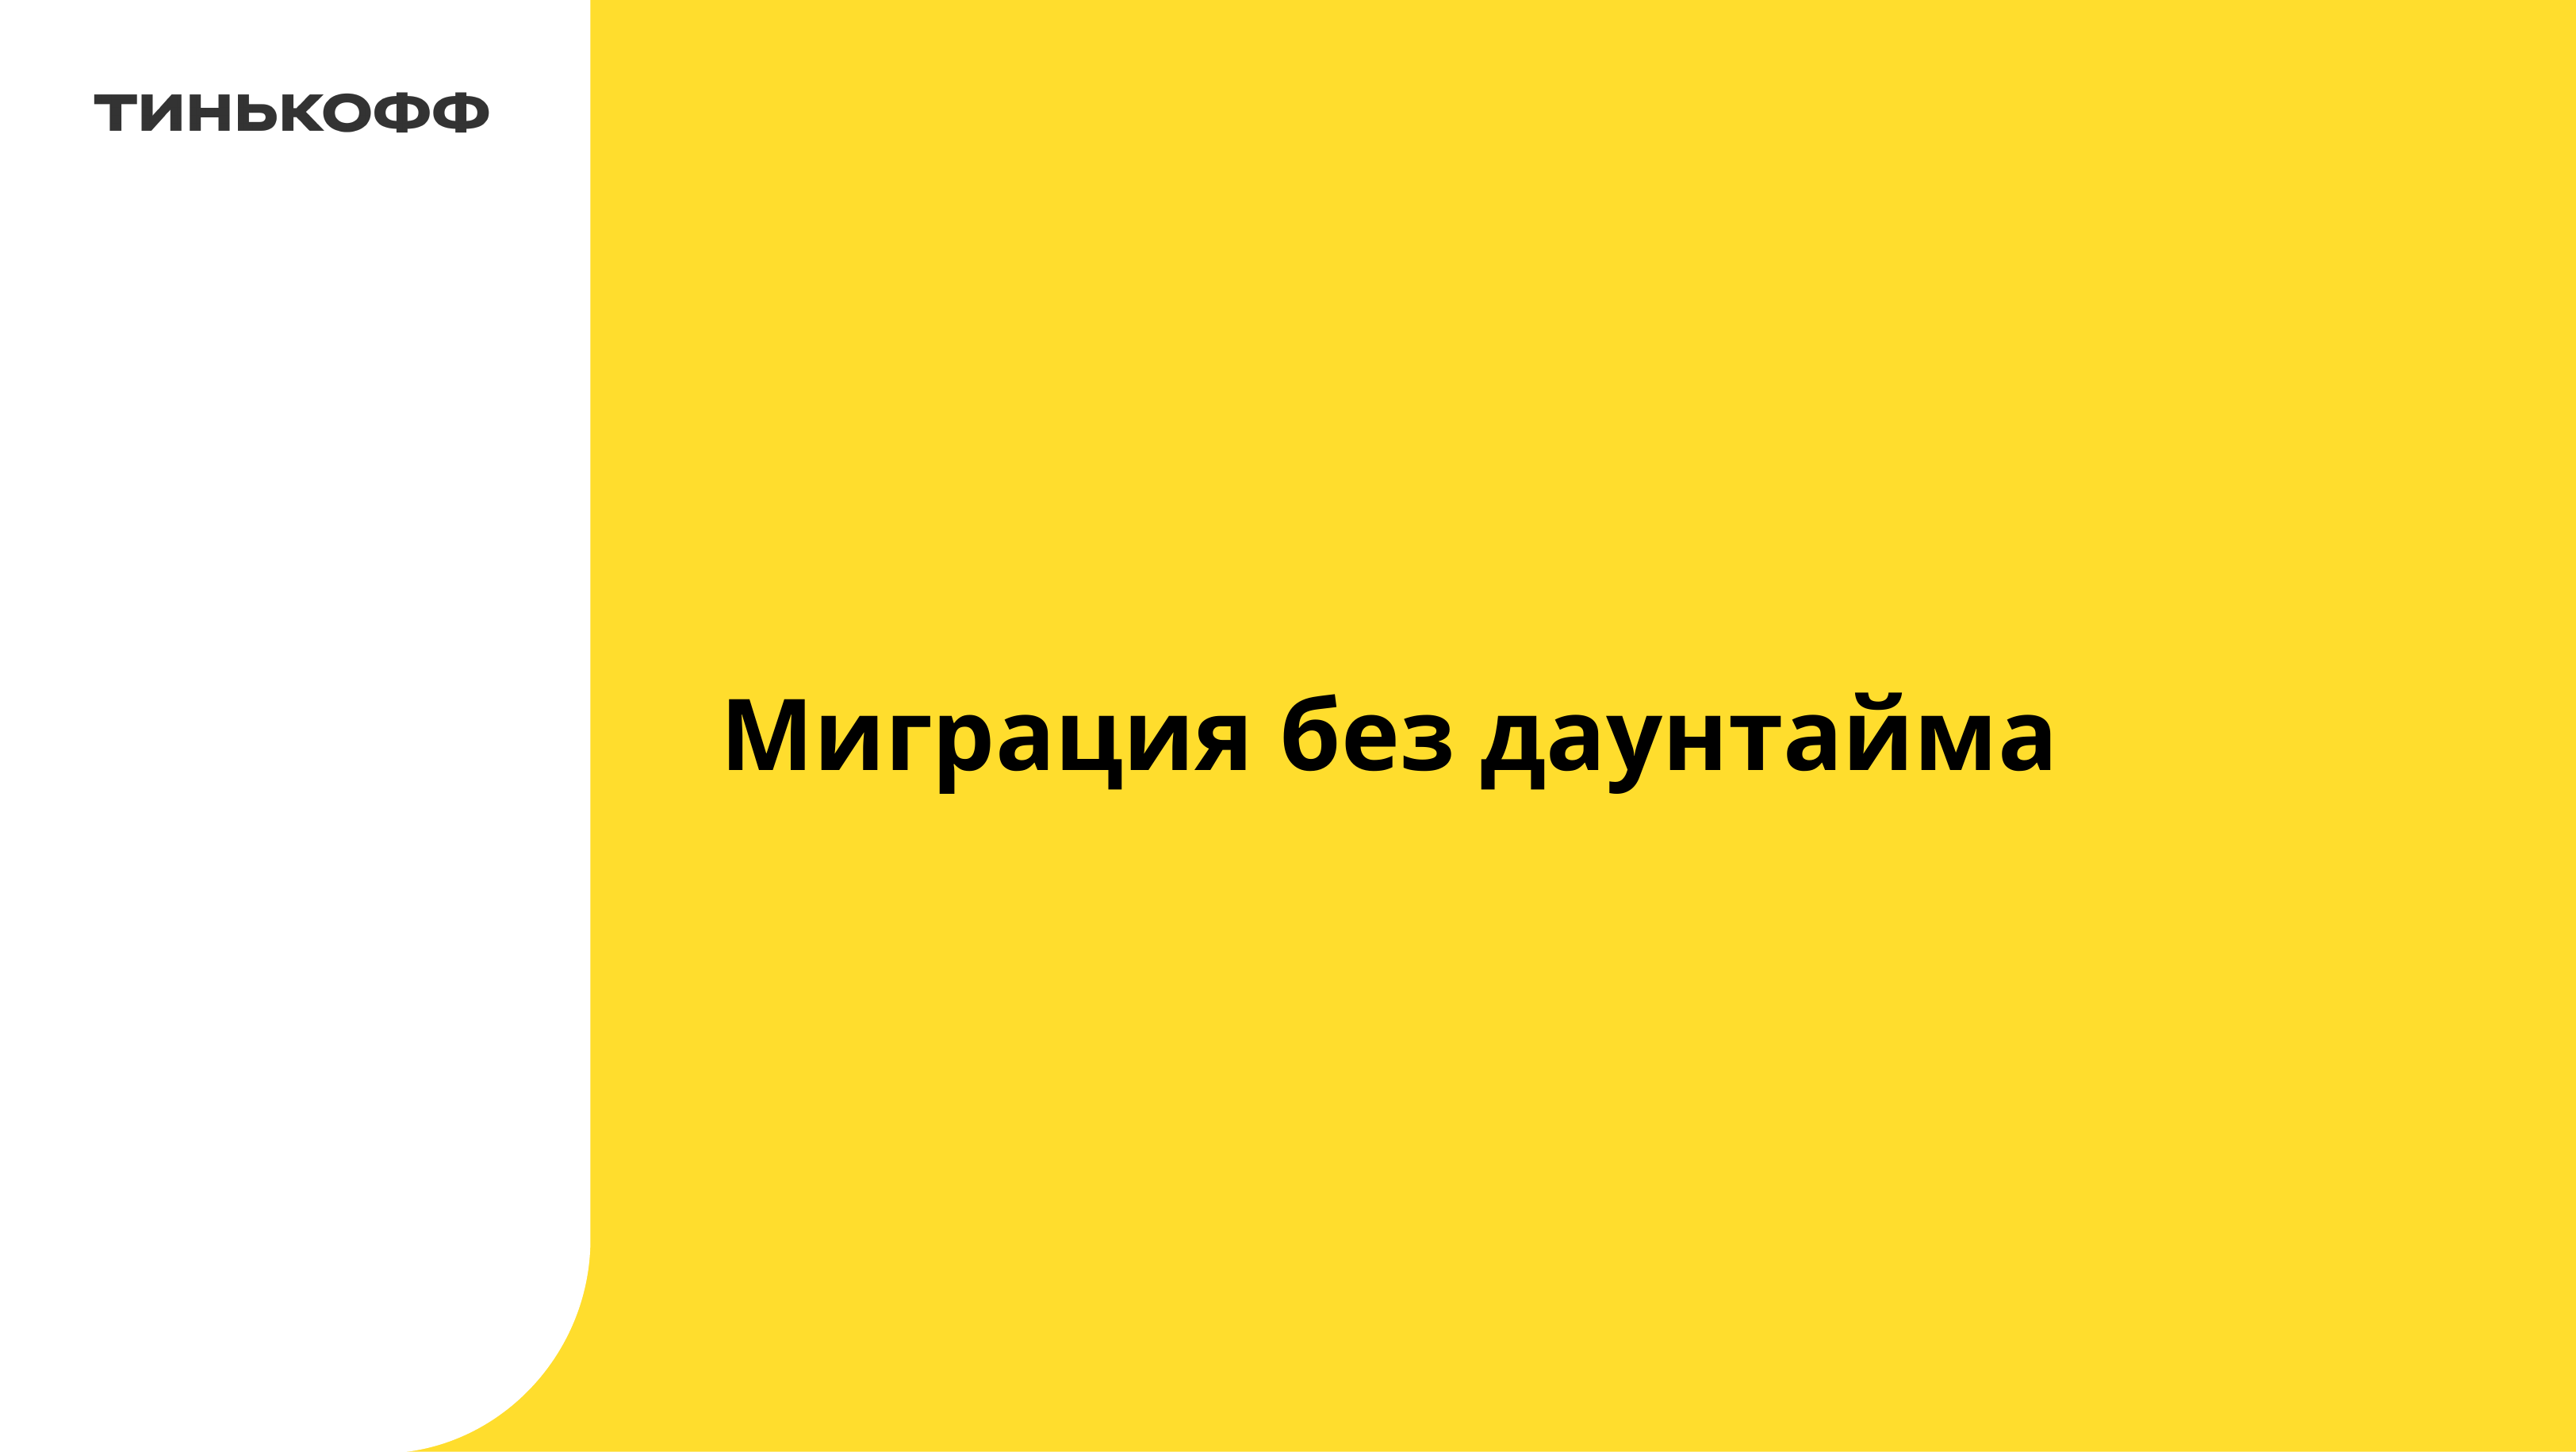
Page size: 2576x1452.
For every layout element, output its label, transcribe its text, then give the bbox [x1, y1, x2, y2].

list Миграция без даунтайма [720, 585, 2156, 875]
picture [46, 52, 534, 170]
